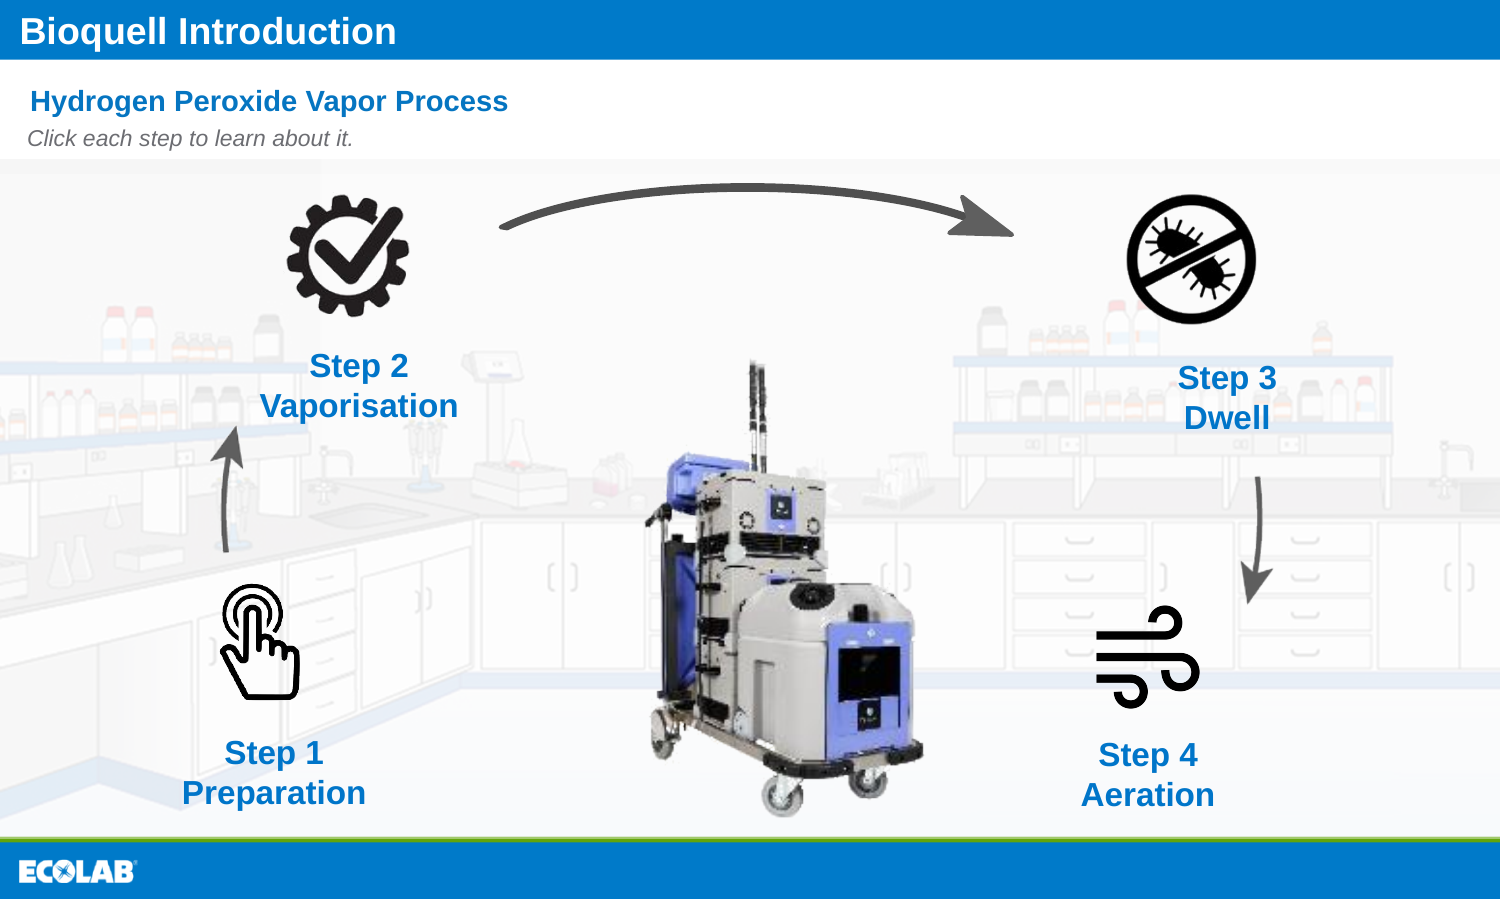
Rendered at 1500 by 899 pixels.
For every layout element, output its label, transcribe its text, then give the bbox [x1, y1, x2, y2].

picture [12, 854, 143, 889]
text_box Click each step to learn about it. [12, 116, 412, 157]
picture [0, 158, 1500, 850]
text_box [463, 184, 1032, 351]
title Hydrogen Peroxide Vapor Process [15, 74, 1485, 125]
